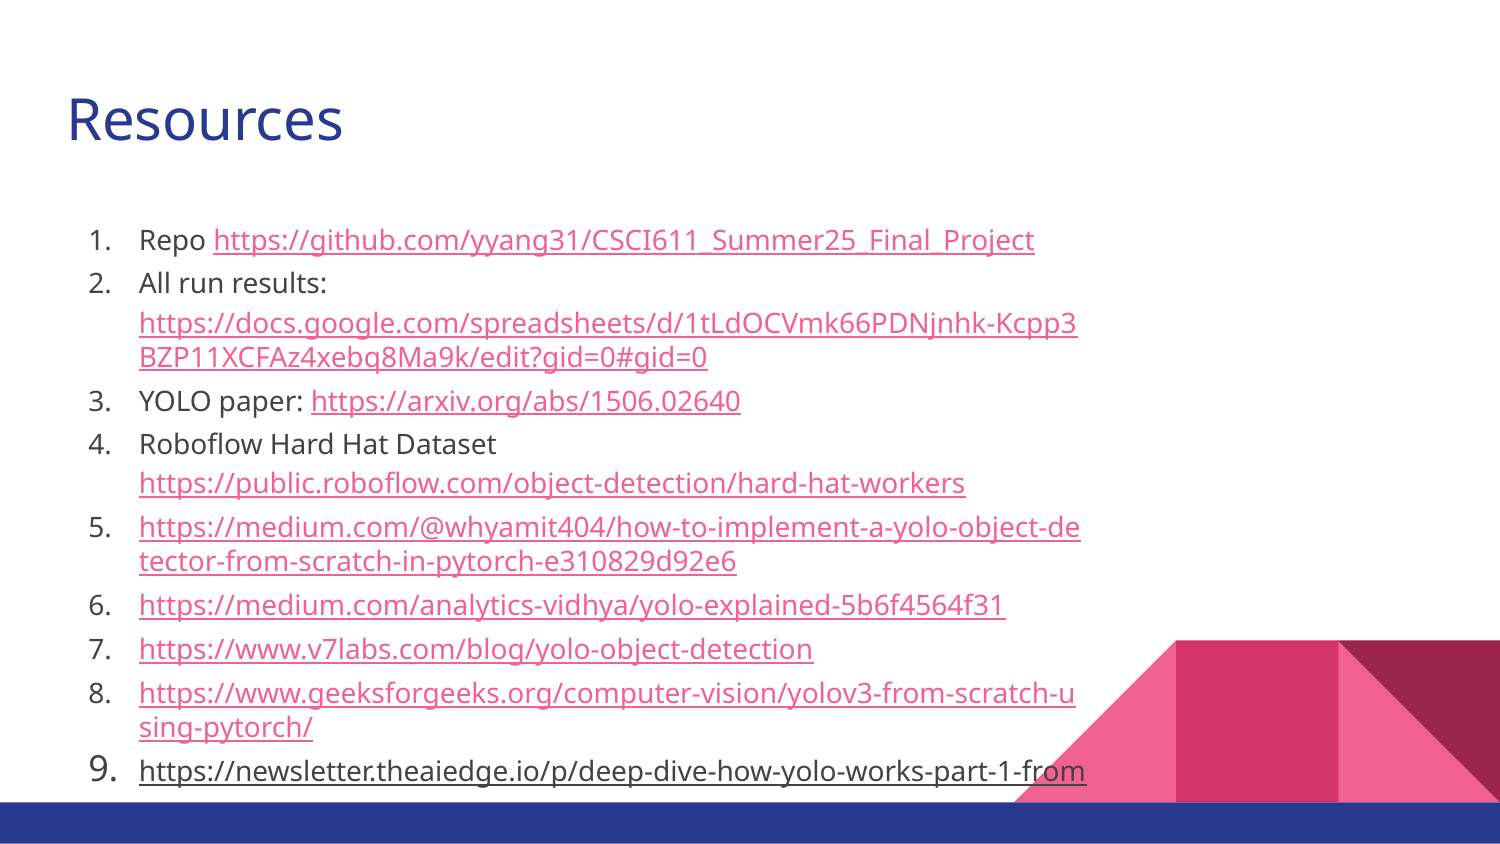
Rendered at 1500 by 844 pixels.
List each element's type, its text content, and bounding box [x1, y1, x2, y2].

title Resources [51, 67, 1449, 167]
list Repo https://github.com/yyang31/CSCI611_Summer25_Final_Project All run results: https://docs.google.com/spreadsheets/d/1tLdOCVmk66PDNjnhk-Kcpp3BZP11XCFAz4xebq8Ma9k/edit?gid=0#gid=0 YOLO paper: https://arxiv.org/abs/1506.02640 Roboflow Hard Hat Dataset https://public.roboflow.com/object-detection/hard-hat-workers https://medium.com/@whyamit404/how-to-implement-a-yolo-object-detector-from-scratch-in-pytorch-e310829d92e6 https://medium.com/analytics-vidhya/yolo-explained-5b6f4564f31 https://www.v7labs.com/blog/yolo-object-detection https://www.geeksforgeeks.org/computer-vision/yolov3-from-scratch-using-pytorch/ https://newsletter.theaiedge.io/p/deep-dive-how-yolo-works-part-1-from [51, 201, 1105, 750]
